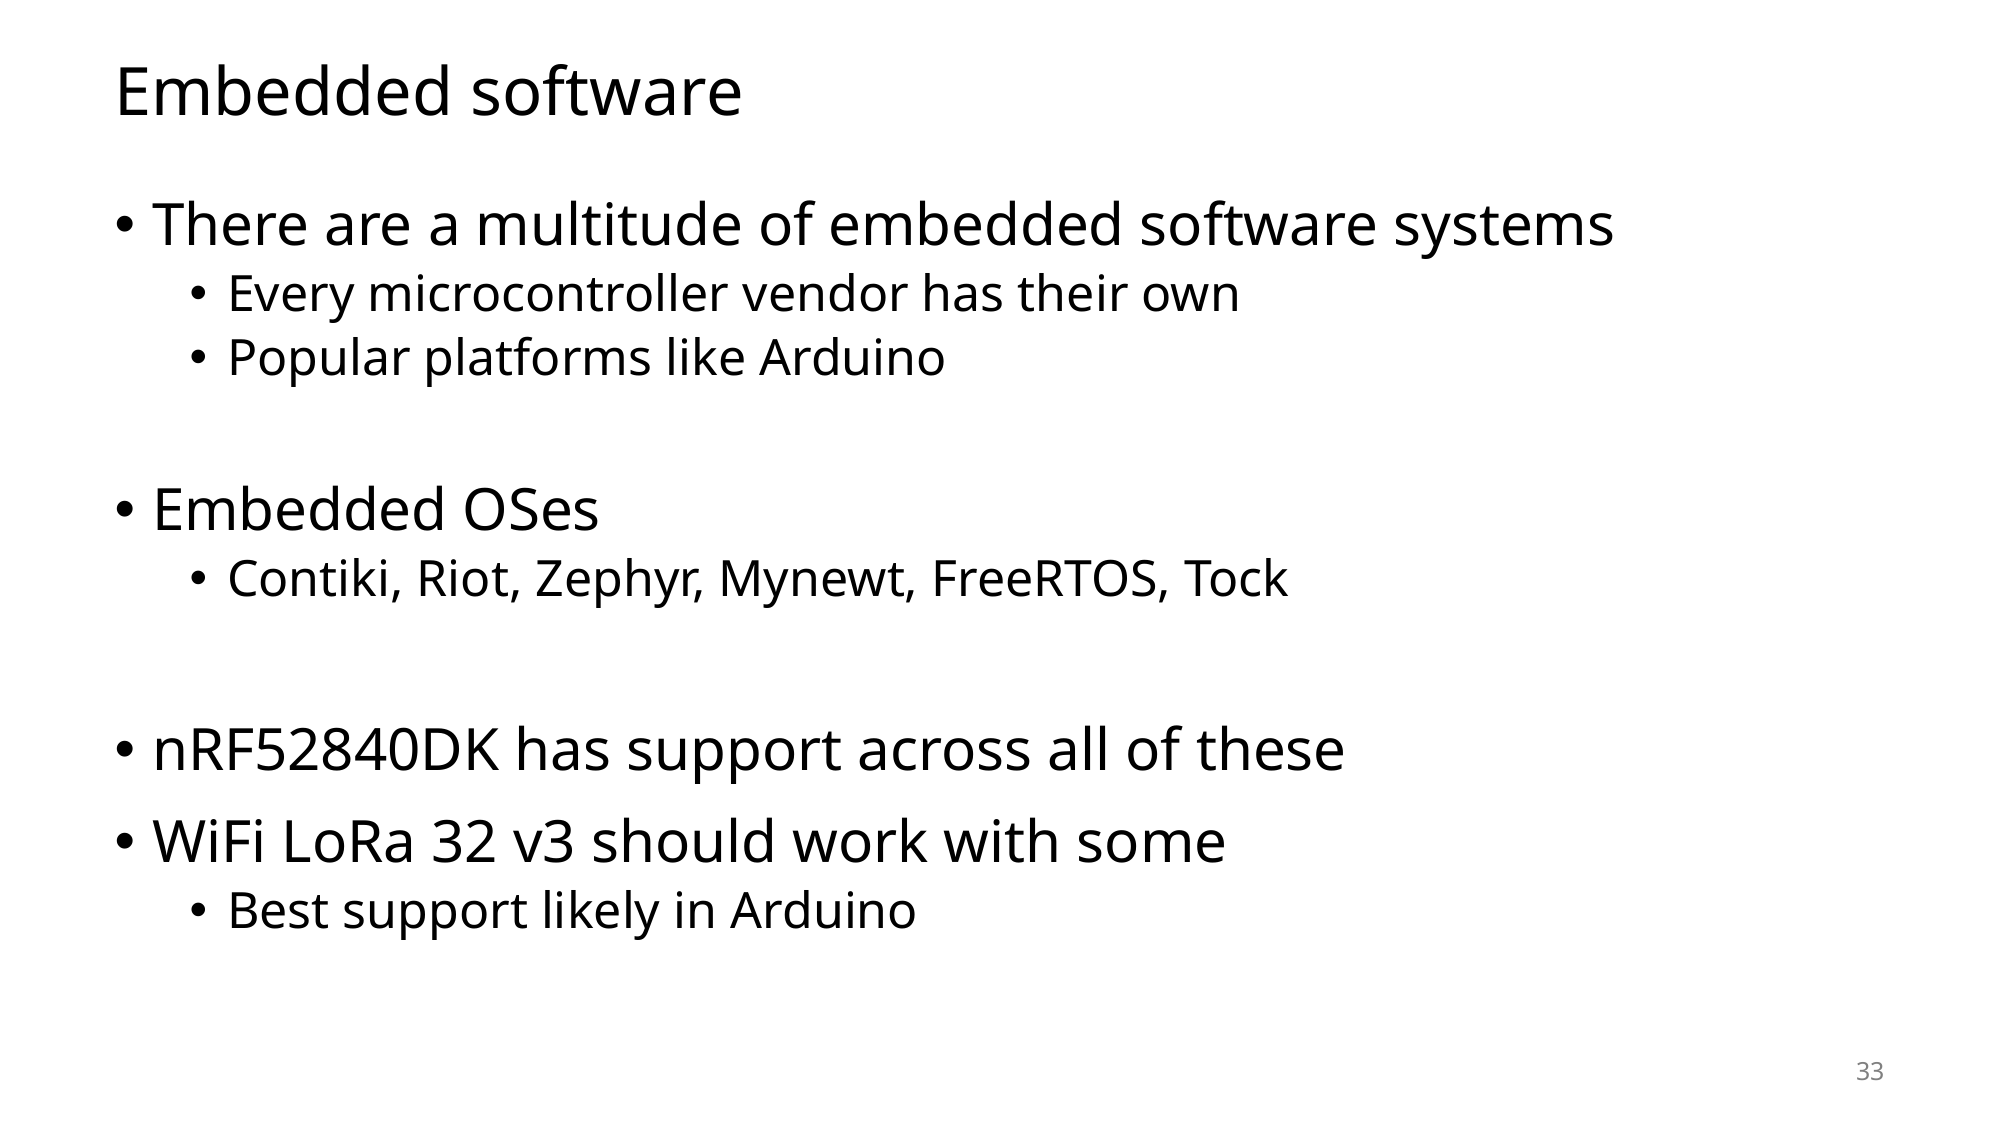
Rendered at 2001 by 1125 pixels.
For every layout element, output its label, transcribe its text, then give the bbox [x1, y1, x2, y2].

title Embedded software [99, 37, 1900, 150]
slide_number 33 [1749, 1042, 1900, 1103]
list There are a multitude of embedded software systems Every microcontroller vendor has their own Popular platforms like Arduino Embedded OSes Contiki, Riot, Zephyr, Mynewt, FreeRTOS, Tock nRF52840DK has support across all of these WiFi LoRa 32 v3 should work with some Best support likely in Arduino [99, 187, 1900, 1013]
